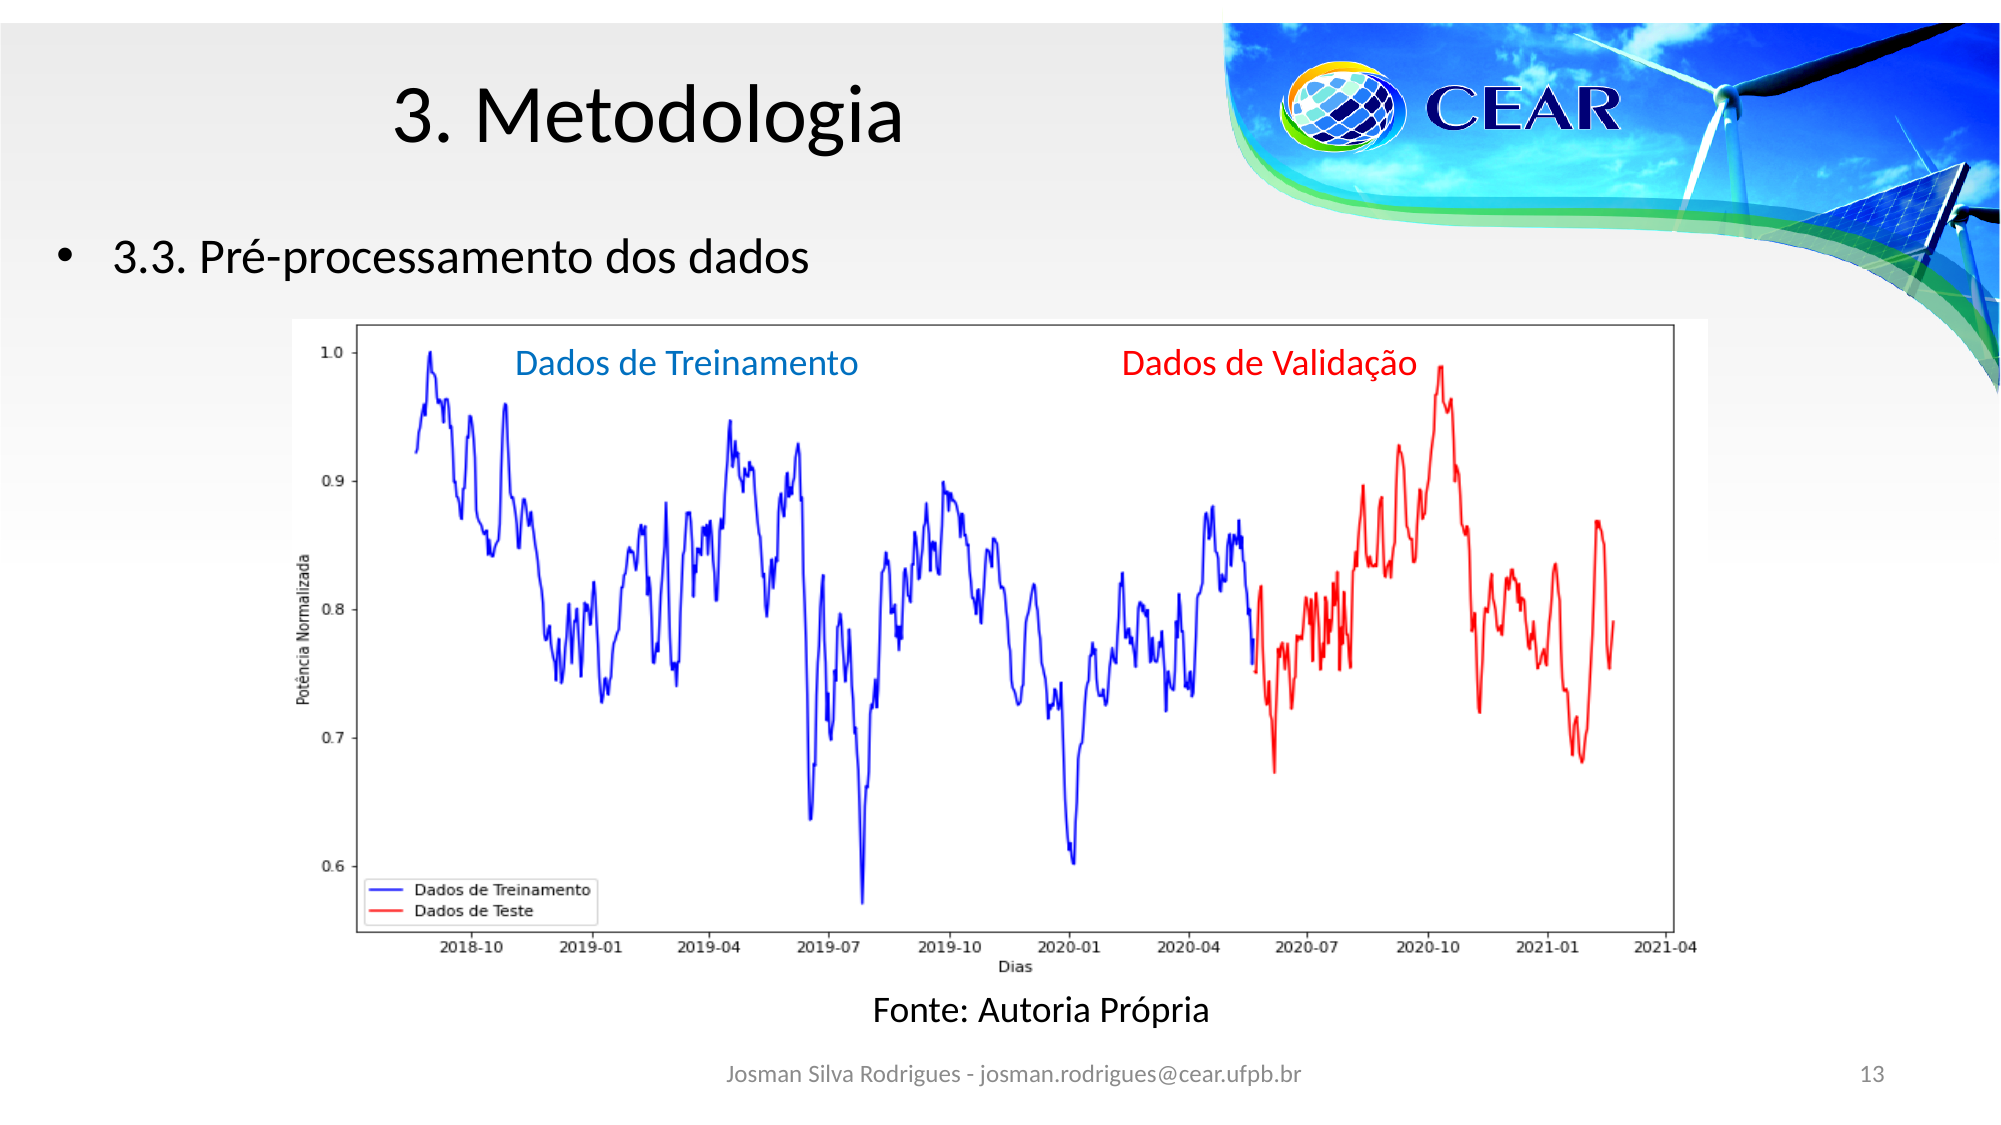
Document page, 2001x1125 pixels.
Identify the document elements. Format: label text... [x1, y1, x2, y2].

slide_number 13 [1433, 1042, 1900, 1103]
picture [0, 0, 2001, 1125]
footer Josman Silva Rodrigues - josman.rodrigues@cear.ufpb.br [667, 1042, 1363, 1103]
list 3.3. Pré-processamento dos dados [41, 216, 831, 599]
text_box Fonte: Autoria Própria [496, 983, 1587, 1038]
text_box 3. Metodologia [88, 15, 1209, 203]
